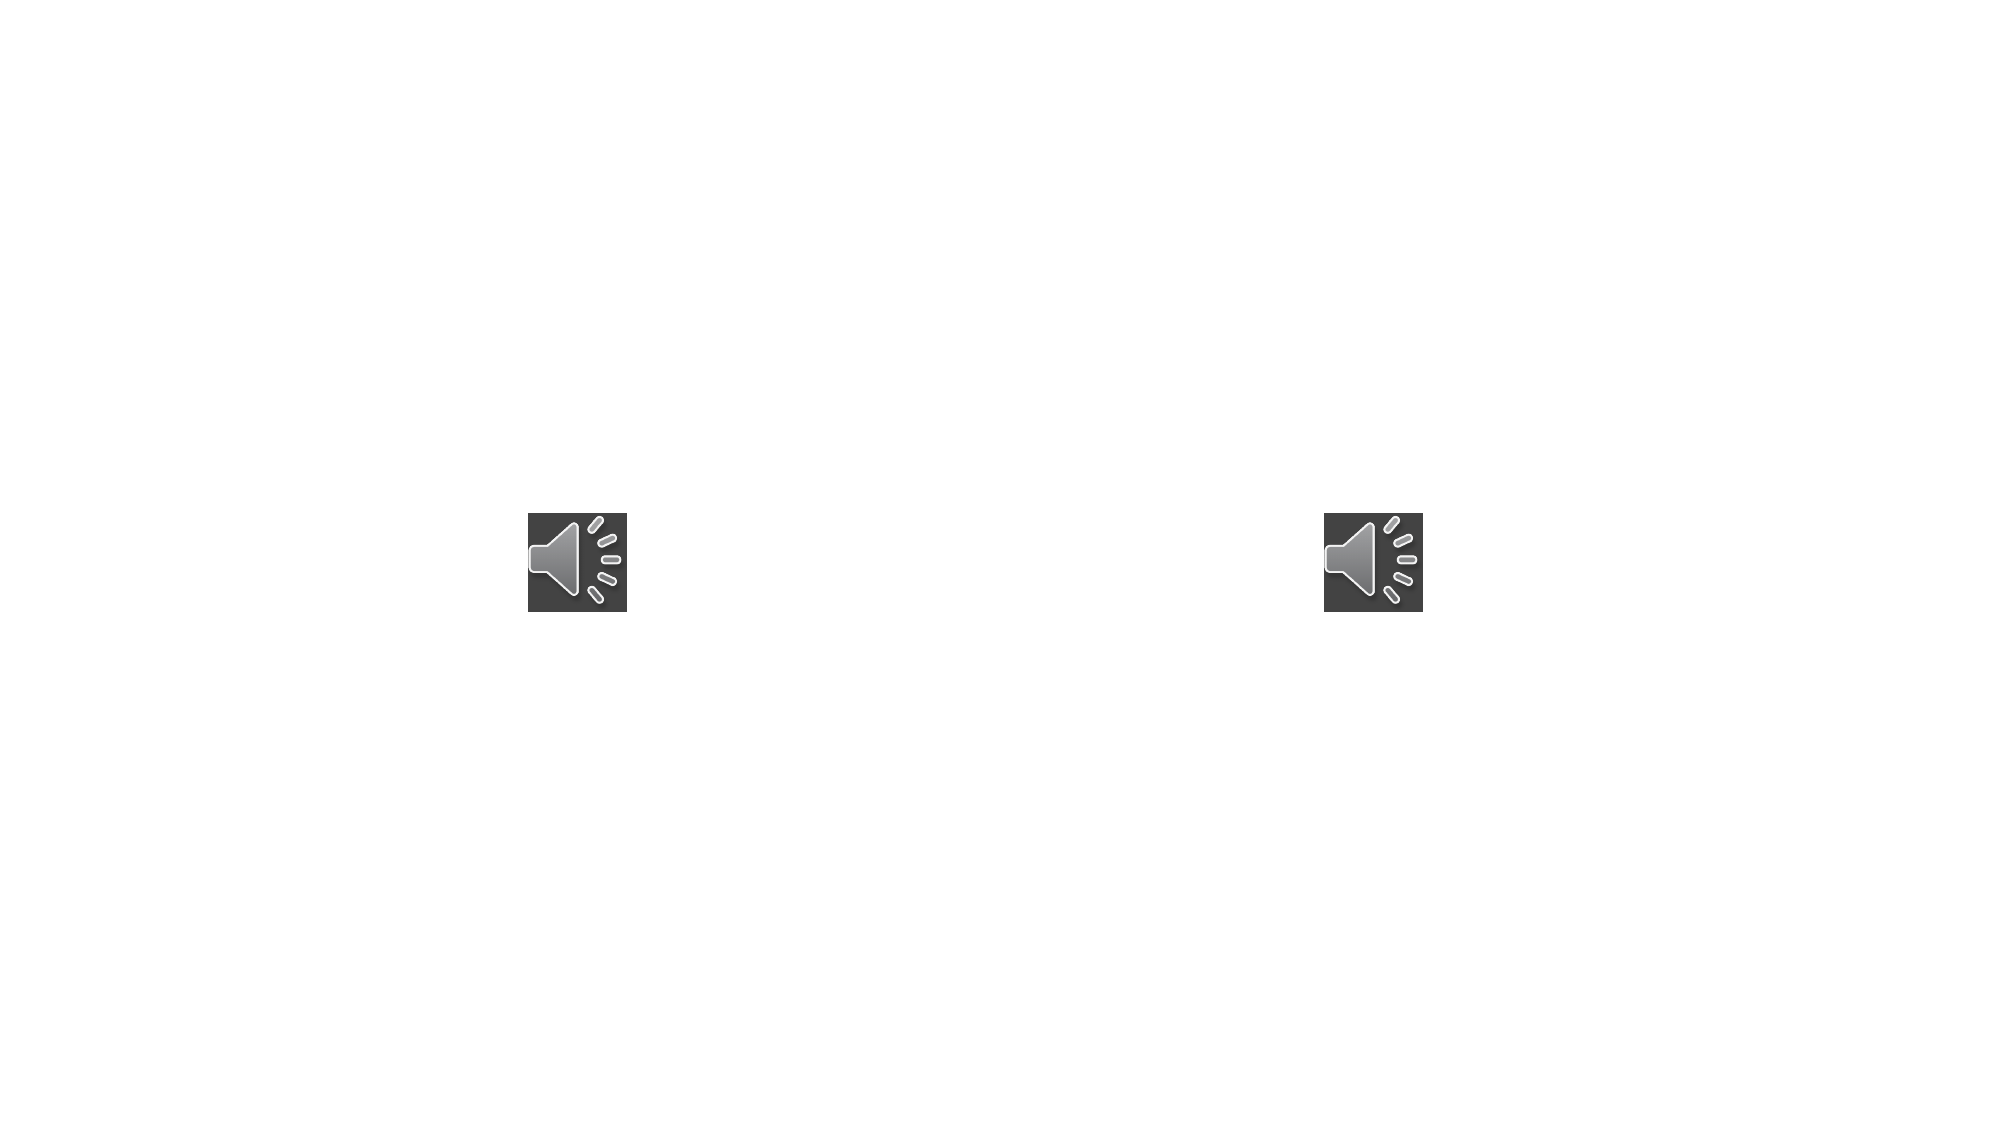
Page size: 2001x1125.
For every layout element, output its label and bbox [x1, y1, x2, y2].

picture [526, 511, 628, 613]
picture [1322, 511, 1424, 613]
